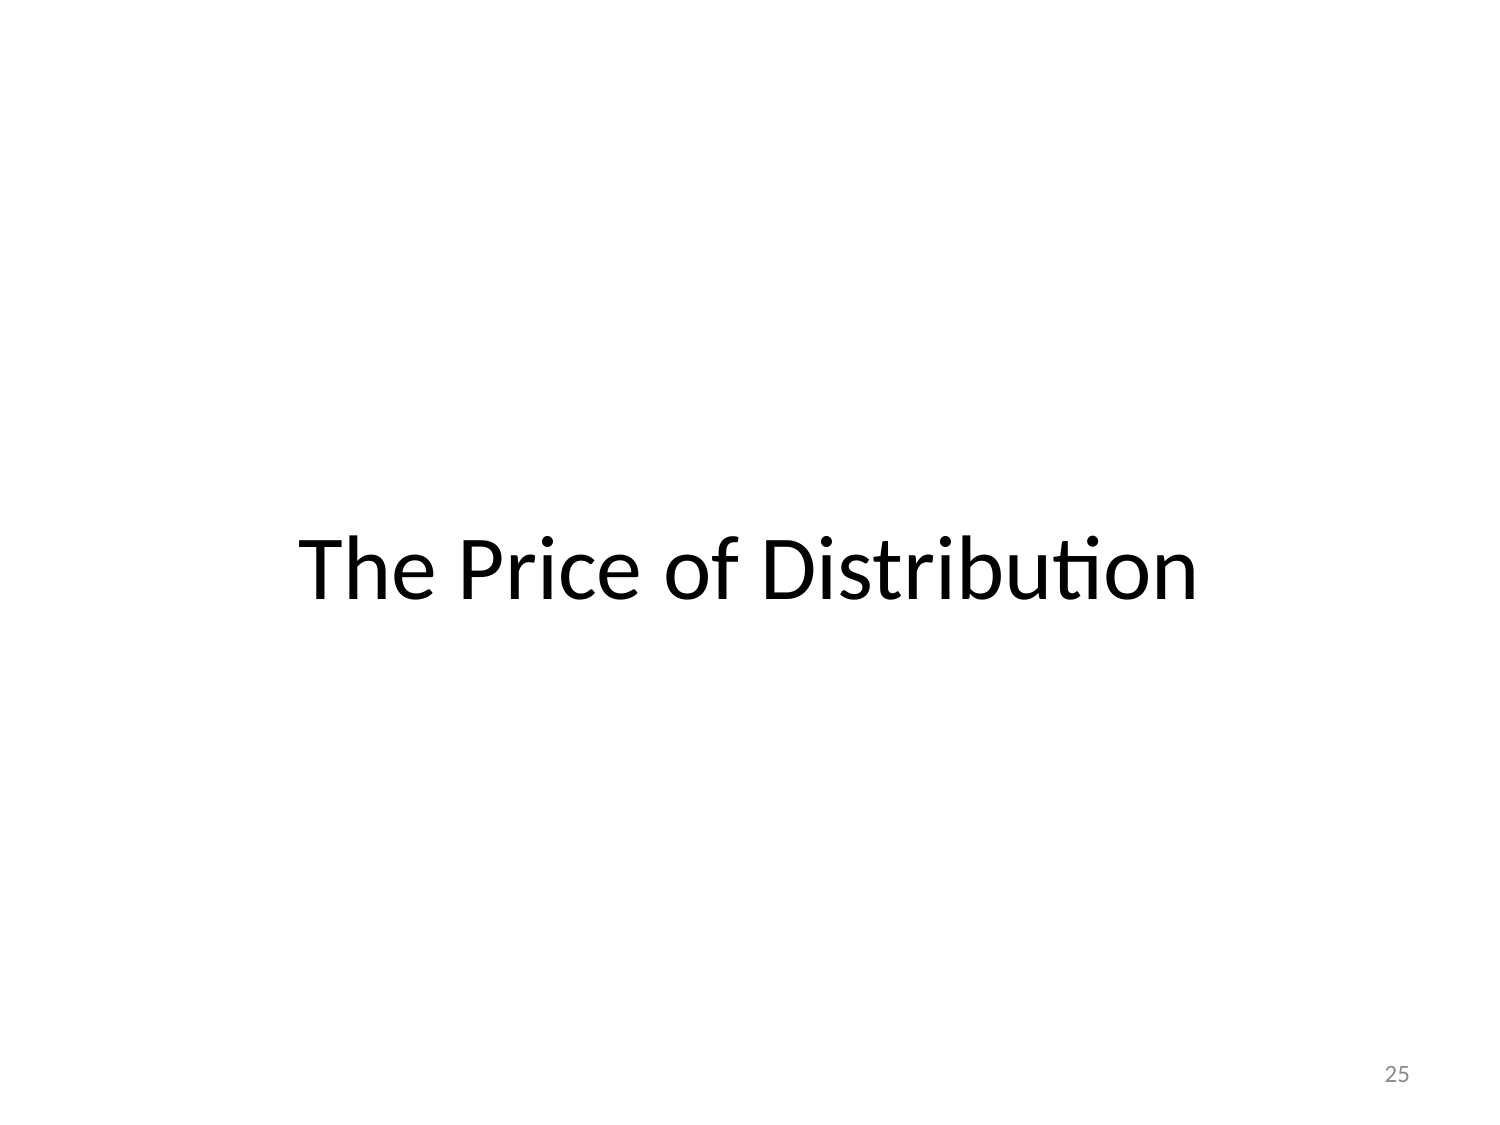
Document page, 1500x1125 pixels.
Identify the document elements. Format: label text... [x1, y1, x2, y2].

title The Price of Distribution [112, 441, 1388, 683]
slide_number 25 [1074, 1042, 1425, 1103]
